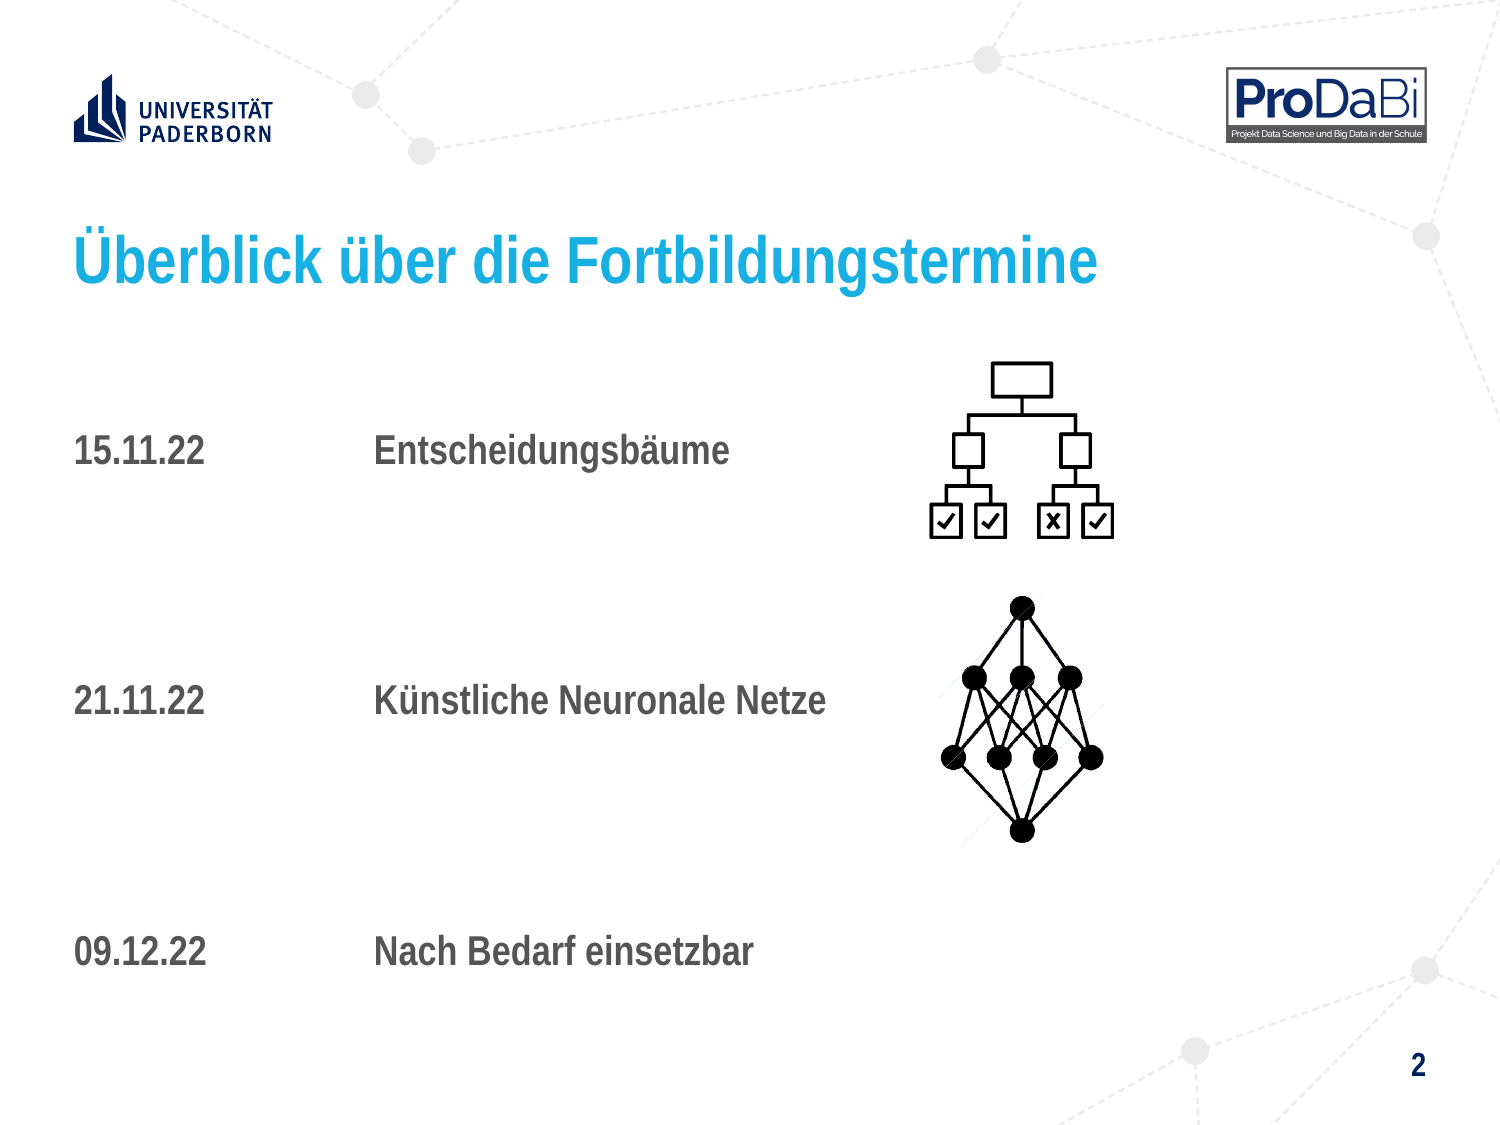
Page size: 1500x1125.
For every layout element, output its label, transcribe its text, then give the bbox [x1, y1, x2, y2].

picture [929, 361, 1114, 539]
list 15.11.22 Entscheidungsbäume 21.11.22 Künstliche Neuronale Netze 09.12.22 Nach Bedarf einsetzbar [73, 423, 1427, 1018]
picture [938, 593, 1105, 847]
picture [1226, 67, 1427, 143]
title Überblick über die Fortbildungstermine [73, 224, 1427, 396]
slide_number 2 [1308, 1042, 1427, 1091]
